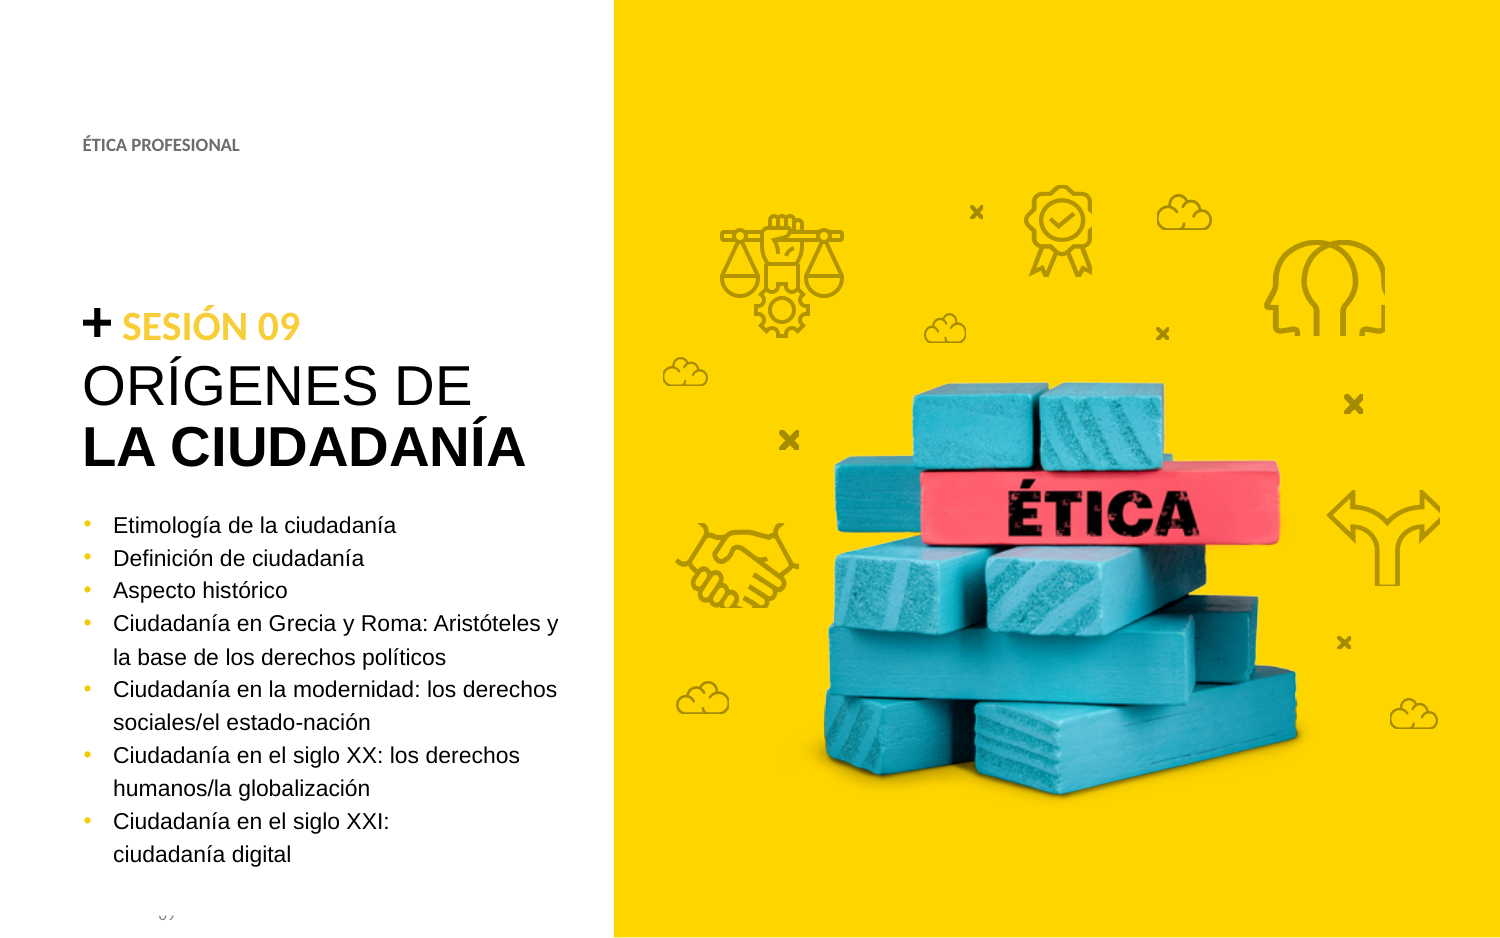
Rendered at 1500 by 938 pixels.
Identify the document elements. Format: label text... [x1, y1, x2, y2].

picture [82, 308, 111, 337]
picture [1390, 698, 1439, 729]
picture [676, 681, 730, 715]
text_box ÉTICA PROFESIONAL [82, 132, 592, 156]
text_box ORÍGENES DE LA CIUDADANÍA [82, 357, 559, 479]
text_box [29, 840, 613, 916]
text_box [613, 0, 1500, 938]
picture [662, 356, 708, 386]
text_box Etimología de la ciudadanía Definición de ciudadanía Aspecto histórico Ciudadanía en Grecia y Roma: Aristóteles y la base de los derechos políticos Ciudadanía en la modernidad: los derechos sociales/el estado-nación Ciudadanía en el siglo XX: los derechos humanos/la globalización Ciudadanía en el siglo XXI: ciudadanía digital [83, 504, 580, 868]
text_box SESIÓN 09 [122, 298, 362, 349]
picture [674, 104, 1440, 917]
